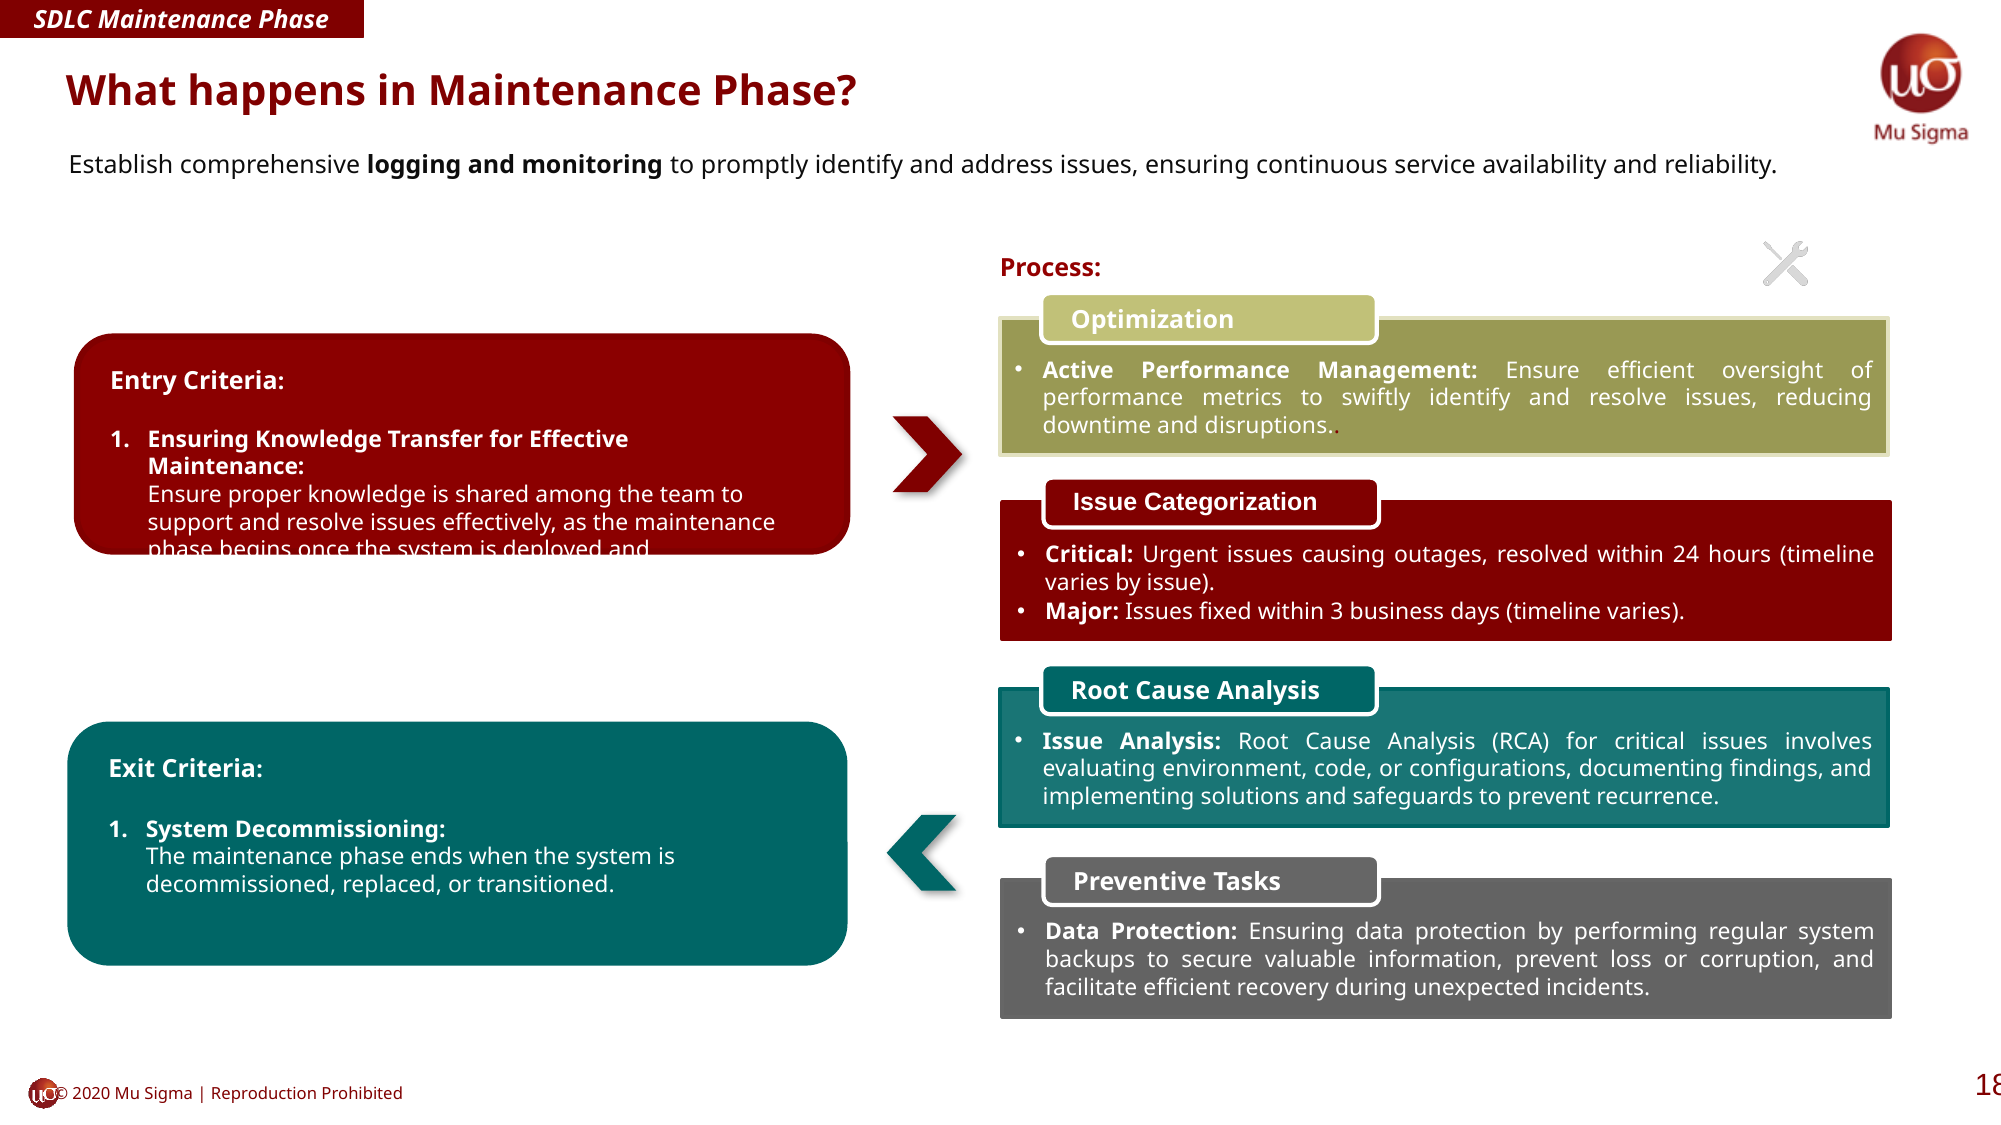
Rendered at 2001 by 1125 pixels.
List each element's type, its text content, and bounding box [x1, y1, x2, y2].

picture [26, 1078, 61, 1109]
picture [1840, 12, 2000, 166]
text_box Entry Criteria: Ensuring Knowledge Transfer for Effective Maintenance: Ensure proper knowledge is shared among the team to support and resolve issues effectively, as the maintenance phase begins once the system is deployed and operational. [95, 357, 801, 627]
text_box [67, 721, 848, 966]
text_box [984, 237, 1891, 1018]
text_box SDLC Maintenance Phase [0, 0, 364, 38]
text_box What happens in Maintenance Phase? [50, 56, 1691, 122]
text_box [890, 414, 964, 495]
text_box Establish comprehensive logging and monitoring to promptly identify and address issues, ensuring continuous service availability and reliability. [53, 141, 1866, 186]
text_box [76, 336, 848, 552]
text_box [885, 812, 959, 893]
text_box Exit Criteria: System Decommissioning: The maintenance phase ends when the system is decommissioned, replaced, or transitioned. [93, 744, 794, 905]
